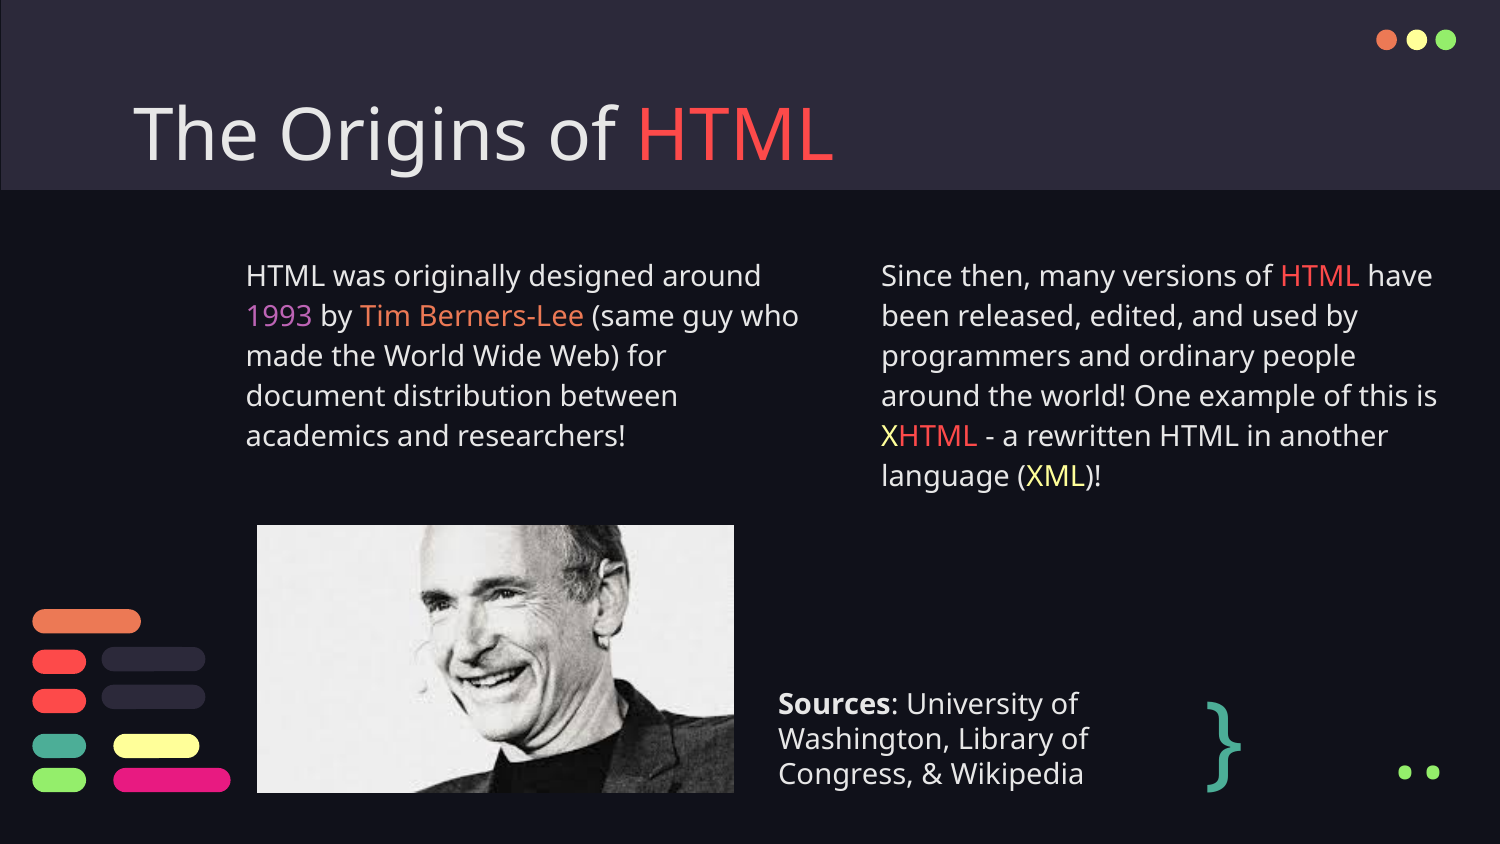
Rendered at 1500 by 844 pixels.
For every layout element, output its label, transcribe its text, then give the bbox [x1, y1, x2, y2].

picture [257, 525, 734, 793]
text_box [101, 684, 206, 710]
subtitle Since then, many versions of HTML have been released, edited, and used by programmers and ordinary people around the world! One example of this is XHTML - a rewritten HTML in another language (XML)! [865, 236, 1457, 636]
text_box [32, 688, 87, 714]
text_box [32, 767, 87, 793]
text_box Sources: University of Washington, Library of Congress, & Wikipedia [763, 670, 1228, 745]
title The Origins of HTML [118, 72, 1382, 167]
text_box [113, 733, 200, 759]
text_box [32, 609, 141, 634]
text_box [101, 646, 206, 672]
text_box } [1189, 657, 1275, 782]
subtitle HTML was originally designed around 1993 by Tim Berners-Lee (same guy who made the World Wide Web) for document distribution between academics and researchers! [230, 236, 822, 636]
text_box .. [1302, 692, 1463, 782]
text_box [32, 733, 87, 759]
text_box [32, 649, 87, 674]
text_box [113, 767, 231, 793]
